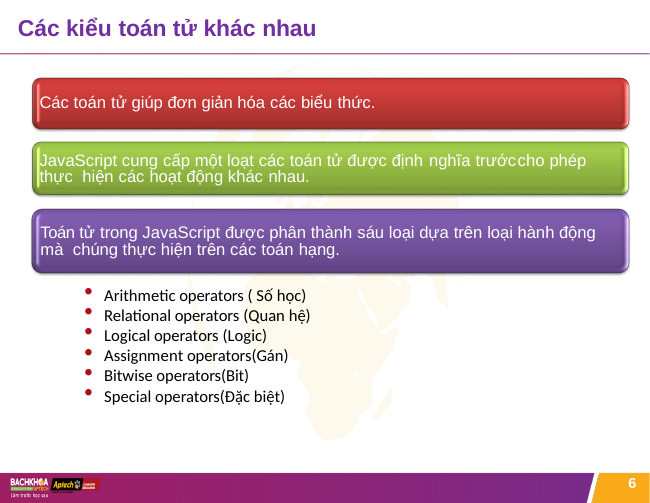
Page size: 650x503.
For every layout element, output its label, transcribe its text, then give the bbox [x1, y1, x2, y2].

text_box [27, 207, 632, 278]
text_box [27, 76, 632, 135]
picture [0, 0, 650, 503]
text_box Arithmetic operators ( Số học) Relational operators (Quan hệ) Logical operators (Logic) Assignment operators(Gán) Bitwise operators(Bit) Special operators(Đặc biệt) [83, 283, 315, 406]
slide_number 6 [617, 340, 646, 503]
text_box [616, 141, 632, 201]
title Các kiểu toán tử khác nhau [17, 0, 416, 70]
text_box [27, 141, 38, 201]
text_box Các toán tử giúp đơn giản hóa các biểu thức. JavaScript cung cấp một loạt các toán tử được định nghĩa trước cho phép thực hiện các hoạt động khác nhau. Toán tử trong JavaScript được phân thành sáu loại dựa trên loại hành động mà chúng thực hiện trên các toán hạng. [38, 91, 616, 260]
